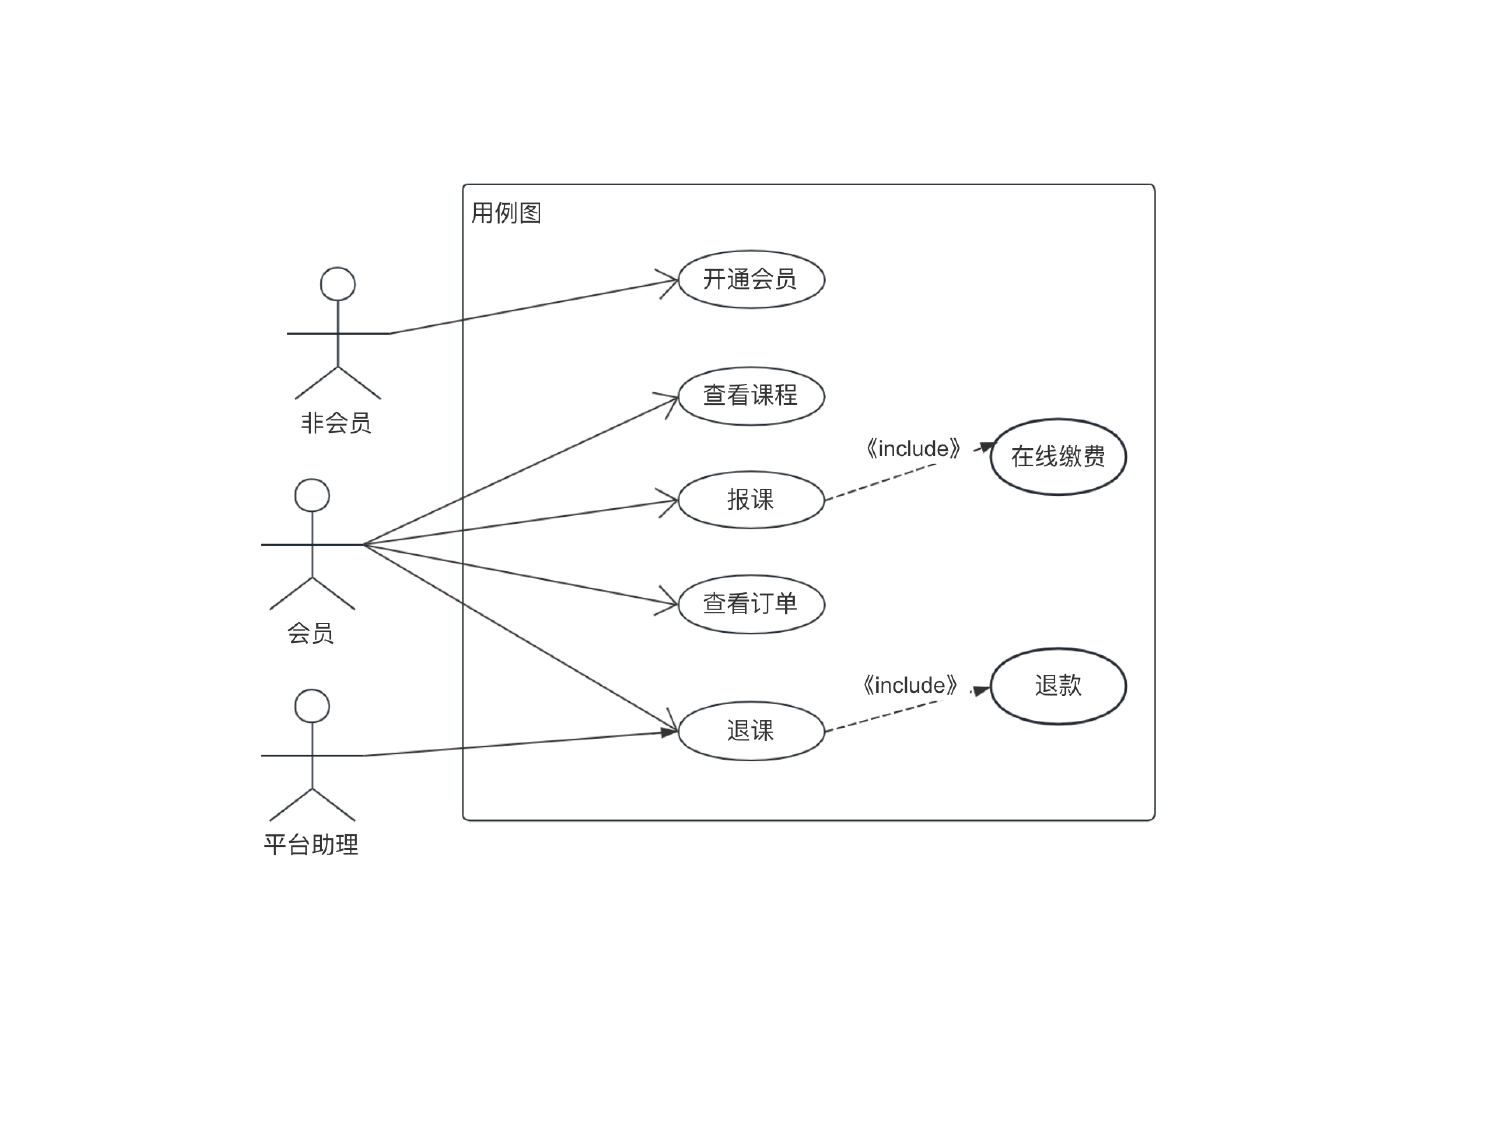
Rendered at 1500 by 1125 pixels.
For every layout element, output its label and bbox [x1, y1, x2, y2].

list [253, 160, 1278, 904]
